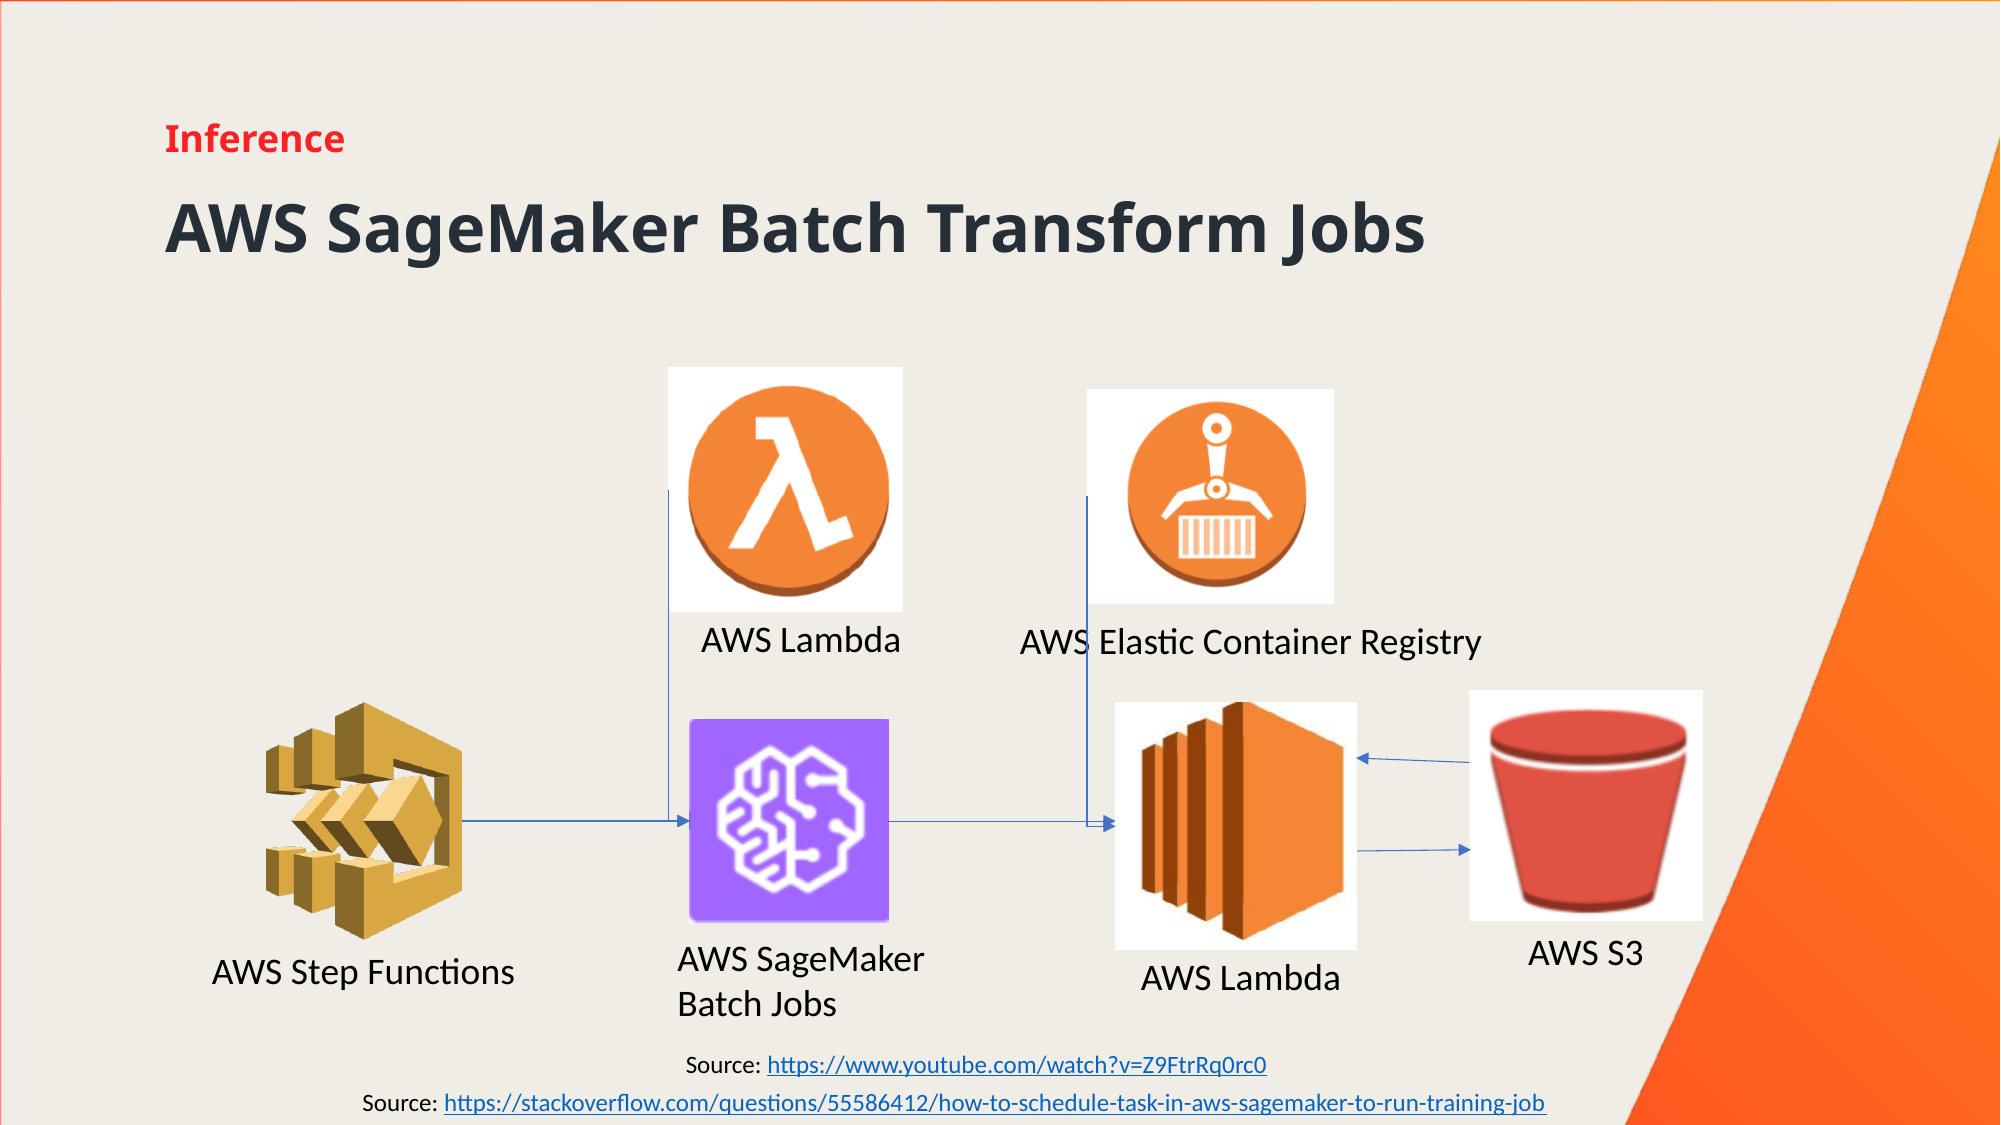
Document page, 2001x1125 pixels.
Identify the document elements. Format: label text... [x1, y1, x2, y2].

text_box Source: https://stackoverflow.com/questions/55586412/how-to-schedule-task-in-aws-sagemaker-to-run-training-job [347, 1079, 1563, 1125]
text_box AWS Lambda [690, 607, 917, 668]
text_box Source: https://www.youtube.com/watch?v=Z9FtrRq0rc0 [671, 1040, 1283, 1086]
text_box AWS S3 [1513, 921, 1659, 980]
text_box AWS Step Functions [197, 939, 531, 1000]
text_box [1355, 758, 1470, 763]
list Inference [150, 112, 1611, 170]
text_box AWS Elastic Container Registry [1005, 610, 1086, 670]
text_box AWS SageMaker Batch Jobs [662, 927, 941, 1032]
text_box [668, 489, 690, 822]
text_box AWS Lambda [1126, 951, 1357, 1005]
picture [3, 2, 2000, 1125]
title AWS SageMaker Batch Transform Jobs [150, 187, 1611, 279]
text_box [1086, 496, 1116, 827]
text_box AWS Elastic Container Registry [1116, 610, 1498, 670]
